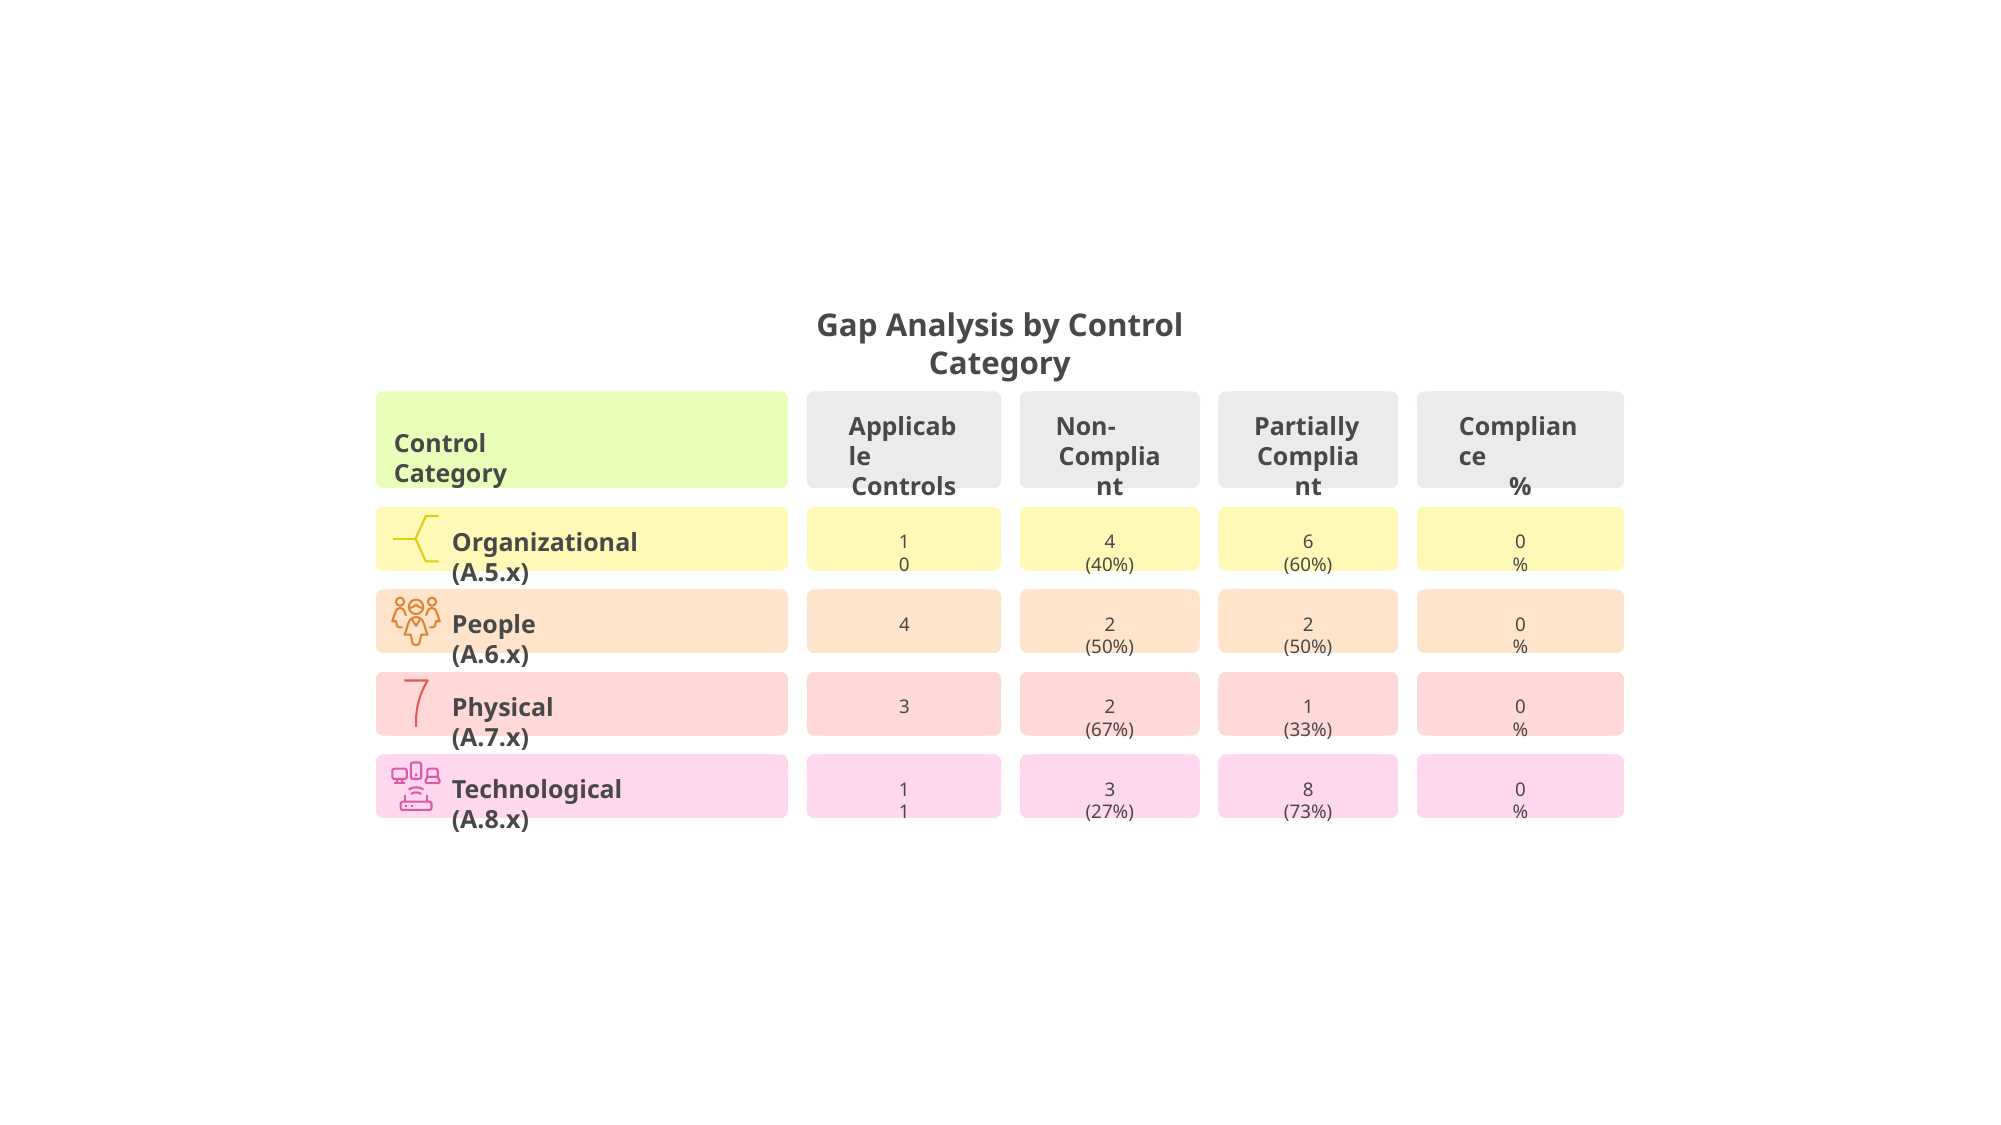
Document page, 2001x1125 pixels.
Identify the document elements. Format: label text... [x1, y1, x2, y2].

text_box [1416, 671, 1625, 736]
text_box Applicable Controls [848, 410, 960, 501]
text_box 1 (33%) [1279, 694, 1338, 740]
text_box [395, 597, 405, 606]
text_box [1415, 670, 1626, 737]
text_box [806, 506, 1002, 571]
text_box [1018, 753, 1201, 820]
text_box Gap Analysis by Control Category [783, 305, 1217, 381]
text_box [1415, 588, 1626, 655]
text_box [1218, 506, 1399, 571]
text_box [425, 768, 440, 784]
text_box 3 (27%) [1081, 777, 1139, 823]
text_box [805, 670, 1003, 737]
text_box [806, 391, 1002, 489]
text_box [1416, 391, 1625, 489]
text_box 4 [899, 612, 909, 635]
text_box [375, 391, 789, 489]
text_box [374, 588, 790, 655]
text_box [1416, 589, 1625, 654]
text_box [805, 588, 1003, 655]
text_box [426, 607, 440, 628]
text_box [1217, 588, 1400, 655]
text_box [408, 599, 424, 615]
text_box [375, 589, 789, 654]
text_box Control Category [394, 427, 571, 488]
text_box [1019, 506, 1200, 571]
text_box [400, 795, 432, 810]
text_box Physical (A.7.x) [451, 691, 611, 752]
text_box [1217, 390, 1400, 490]
text_box Non- Compliant [1055, 410, 1164, 501]
text_box [1018, 588, 1201, 655]
text_box [805, 390, 1003, 490]
text_box 2 (50%) [1279, 612, 1338, 658]
text_box [393, 516, 439, 562]
text_box 3 [899, 694, 909, 718]
text_box [805, 505, 1003, 572]
text_box [375, 506, 789, 571]
text_box [392, 768, 407, 784]
text_box [410, 762, 422, 779]
text_box 6 (60%) [1279, 529, 1338, 575]
text_box 11 [894, 777, 914, 823]
text_box [1415, 505, 1626, 572]
text_box [392, 607, 406, 628]
text_box [1217, 753, 1400, 820]
text_box [805, 753, 1003, 820]
text_box [1018, 670, 1201, 737]
text_box [1218, 589, 1399, 654]
text_box [1019, 671, 1200, 736]
text_box 2 (50%) [1081, 612, 1139, 658]
text_box [374, 390, 790, 490]
text_box [1415, 390, 1626, 490]
text_box 8 (73%) [1279, 777, 1338, 823]
text_box [374, 505, 790, 572]
text_box Technological (A.8.x) [451, 773, 669, 834]
text_box 2 (67%) [1081, 694, 1139, 740]
text_box [806, 671, 1002, 736]
text_box [1018, 505, 1201, 572]
text_box [1415, 753, 1626, 820]
text_box 0% [1509, 612, 1532, 658]
text_box People (A.6.x) [451, 608, 599, 669]
text_box [1218, 671, 1399, 736]
text_box Partially Compliant [1254, 410, 1363, 501]
text_box [374, 753, 790, 820]
text_box 10 [894, 529, 914, 575]
text_box [404, 680, 428, 727]
text_box [1217, 670, 1400, 737]
text_box [1218, 754, 1399, 819]
text_box [1018, 390, 1201, 490]
text_box [427, 597, 437, 606]
text_box Compliance % [1458, 410, 1582, 501]
text_box [1217, 505, 1400, 572]
text_box [1416, 754, 1625, 819]
text_box [404, 617, 428, 645]
text_box 0% [1509, 777, 1532, 823]
text_box [1416, 506, 1625, 571]
text_box [806, 754, 1002, 819]
text_box 0% [1509, 694, 1532, 740]
text_box [1019, 754, 1200, 819]
text_box [1218, 391, 1399, 489]
text_box [374, 670, 790, 737]
text_box [1019, 589, 1200, 654]
text_box [375, 754, 789, 819]
text_box 4 (40%) [1081, 529, 1139, 575]
text_box [1019, 391, 1200, 489]
text_box 0% [1509, 529, 1532, 575]
text_box [375, 671, 789, 736]
text_box [806, 589, 1002, 654]
text_box Organizational (A.5.x) [451, 526, 680, 587]
